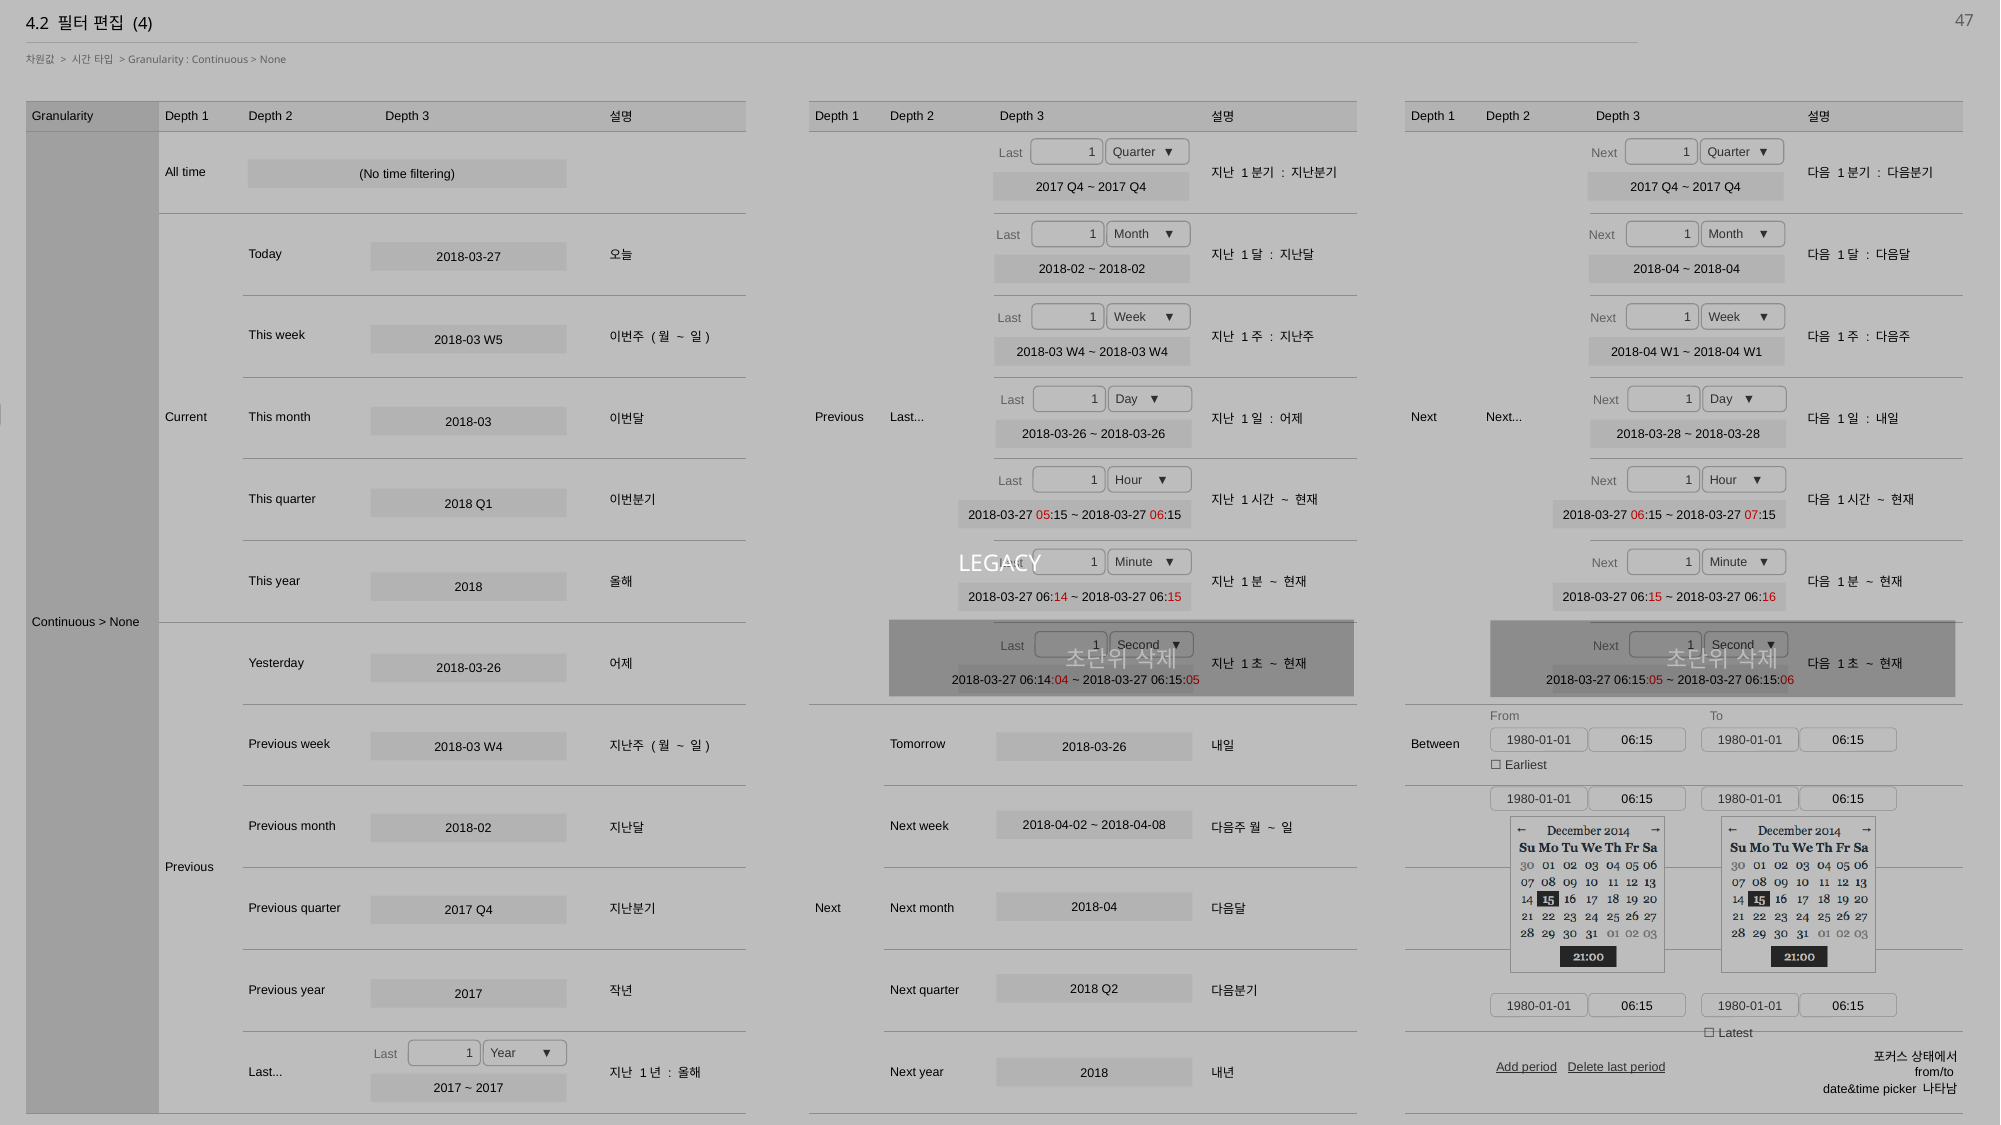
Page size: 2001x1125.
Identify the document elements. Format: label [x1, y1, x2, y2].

picture [1721, 816, 1876, 973]
text_box [0, 0, 2000, 1125]
picture [1510, 816, 1665, 973]
